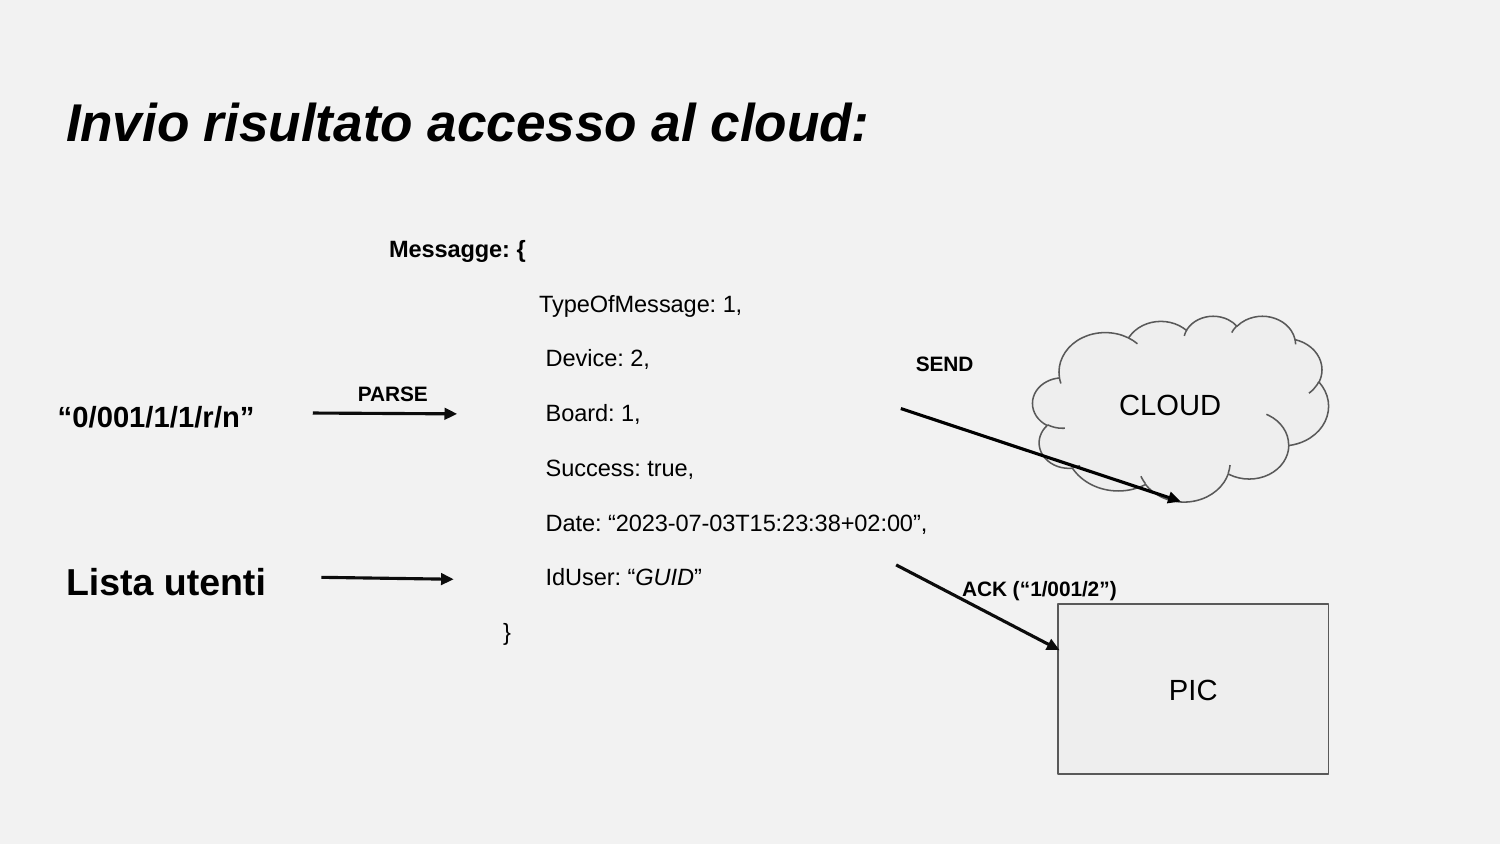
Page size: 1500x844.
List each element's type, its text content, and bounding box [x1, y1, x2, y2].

list Messagge: { TypeOfMessage: 1, Device: 2, Board: 1, Success: true, Date: “2023-07-03T15:23:38+02:00”, IdUser: “GUID” } [374, 217, 980, 706]
text_box CLOUD [1032, 316, 1329, 503]
title Invio risultato accesso al cloud: [51, 72, 1449, 167]
list PARSE [342, 422, 445, 431]
text_box PIC [1058, 603, 1329, 774]
list Lista utenti [51, 530, 322, 625]
list “0/001/1/1/r/n” [42, 366, 313, 460]
list SEND [900, 314, 1003, 408]
list PARSE [342, 336, 445, 411]
list ACK (“1/001/2”) [947, 531, 1218, 626]
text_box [895, 564, 1060, 651]
